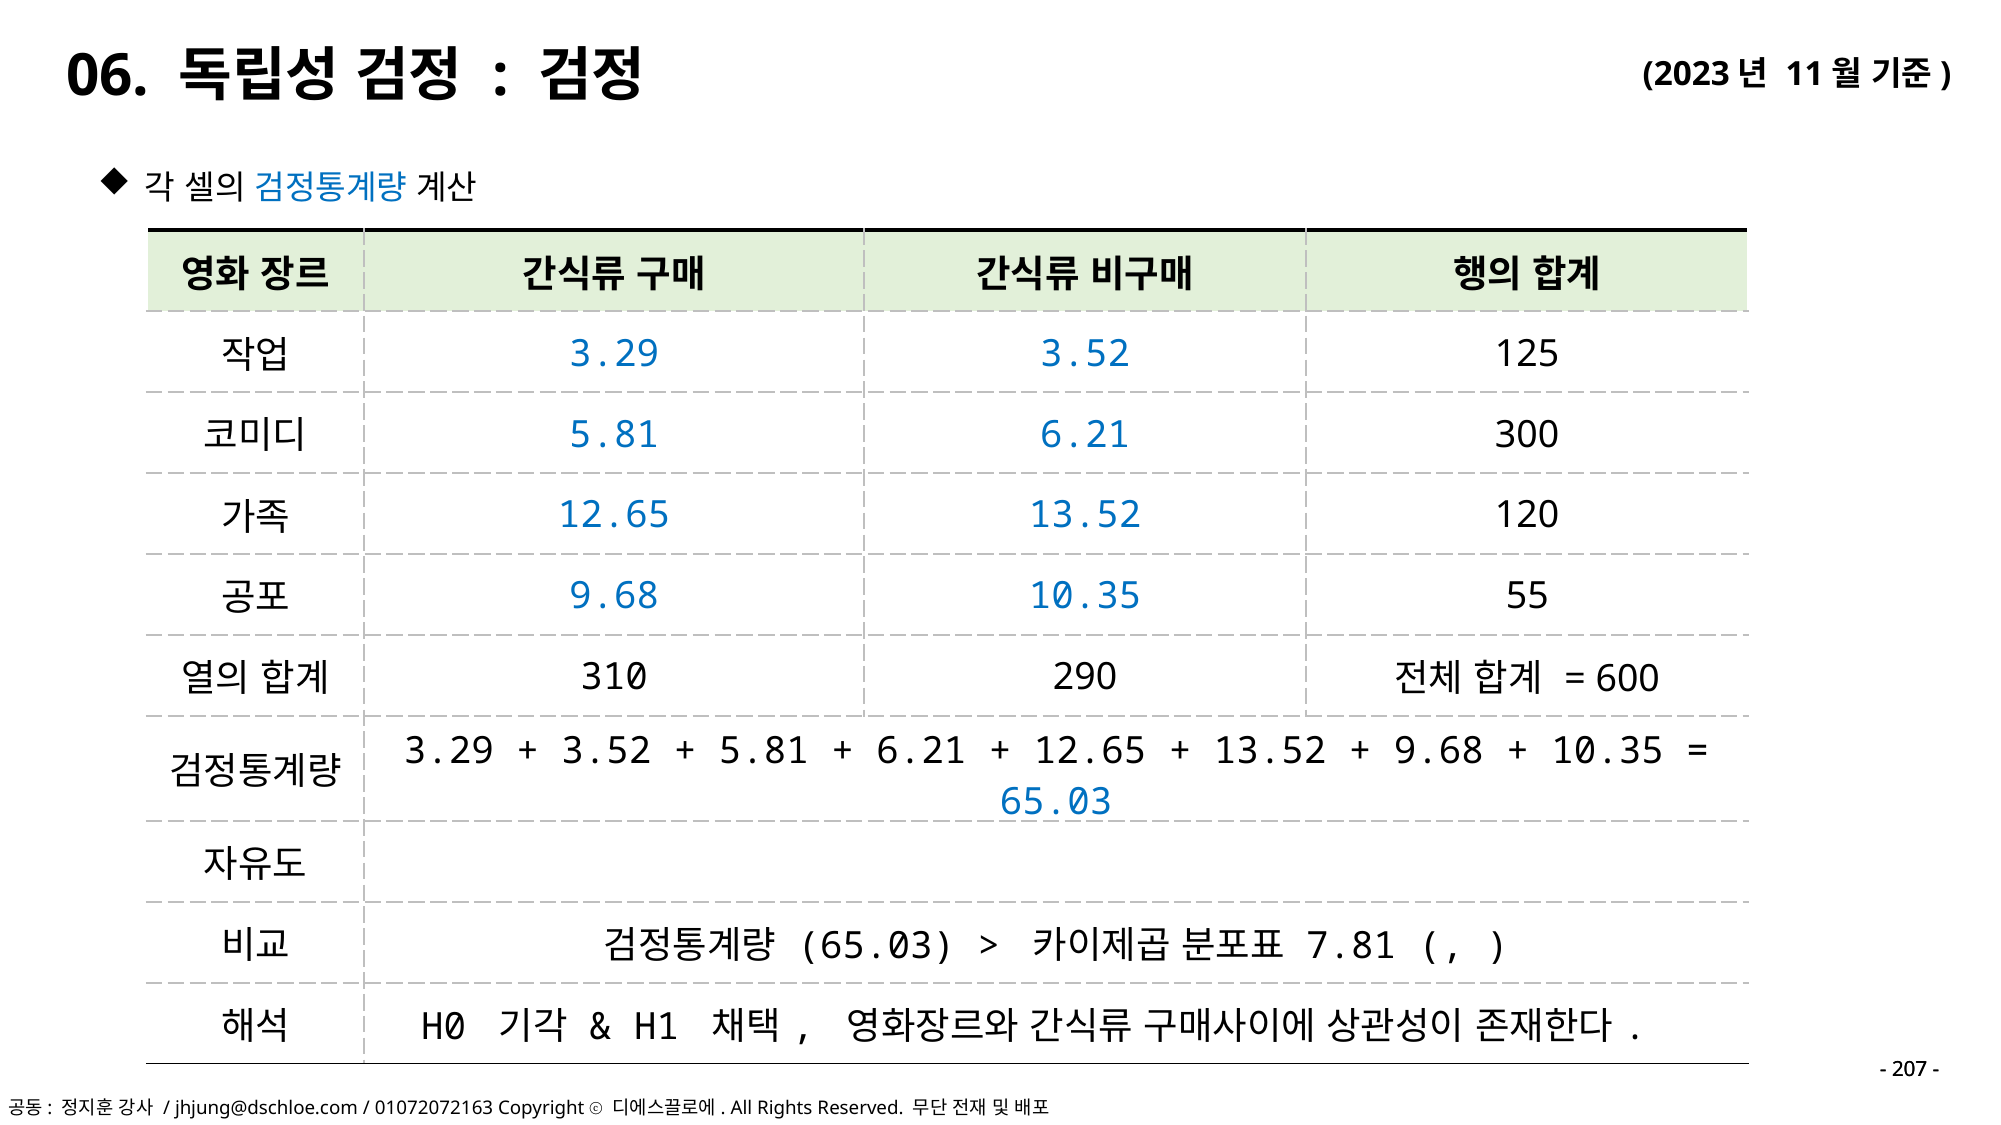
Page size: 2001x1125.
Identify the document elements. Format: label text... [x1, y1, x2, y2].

slide_number - 207 - [1504, 1039, 1955, 1100]
text_box 각 셀의 검정통계량 계산 [83, 138, 1988, 214]
